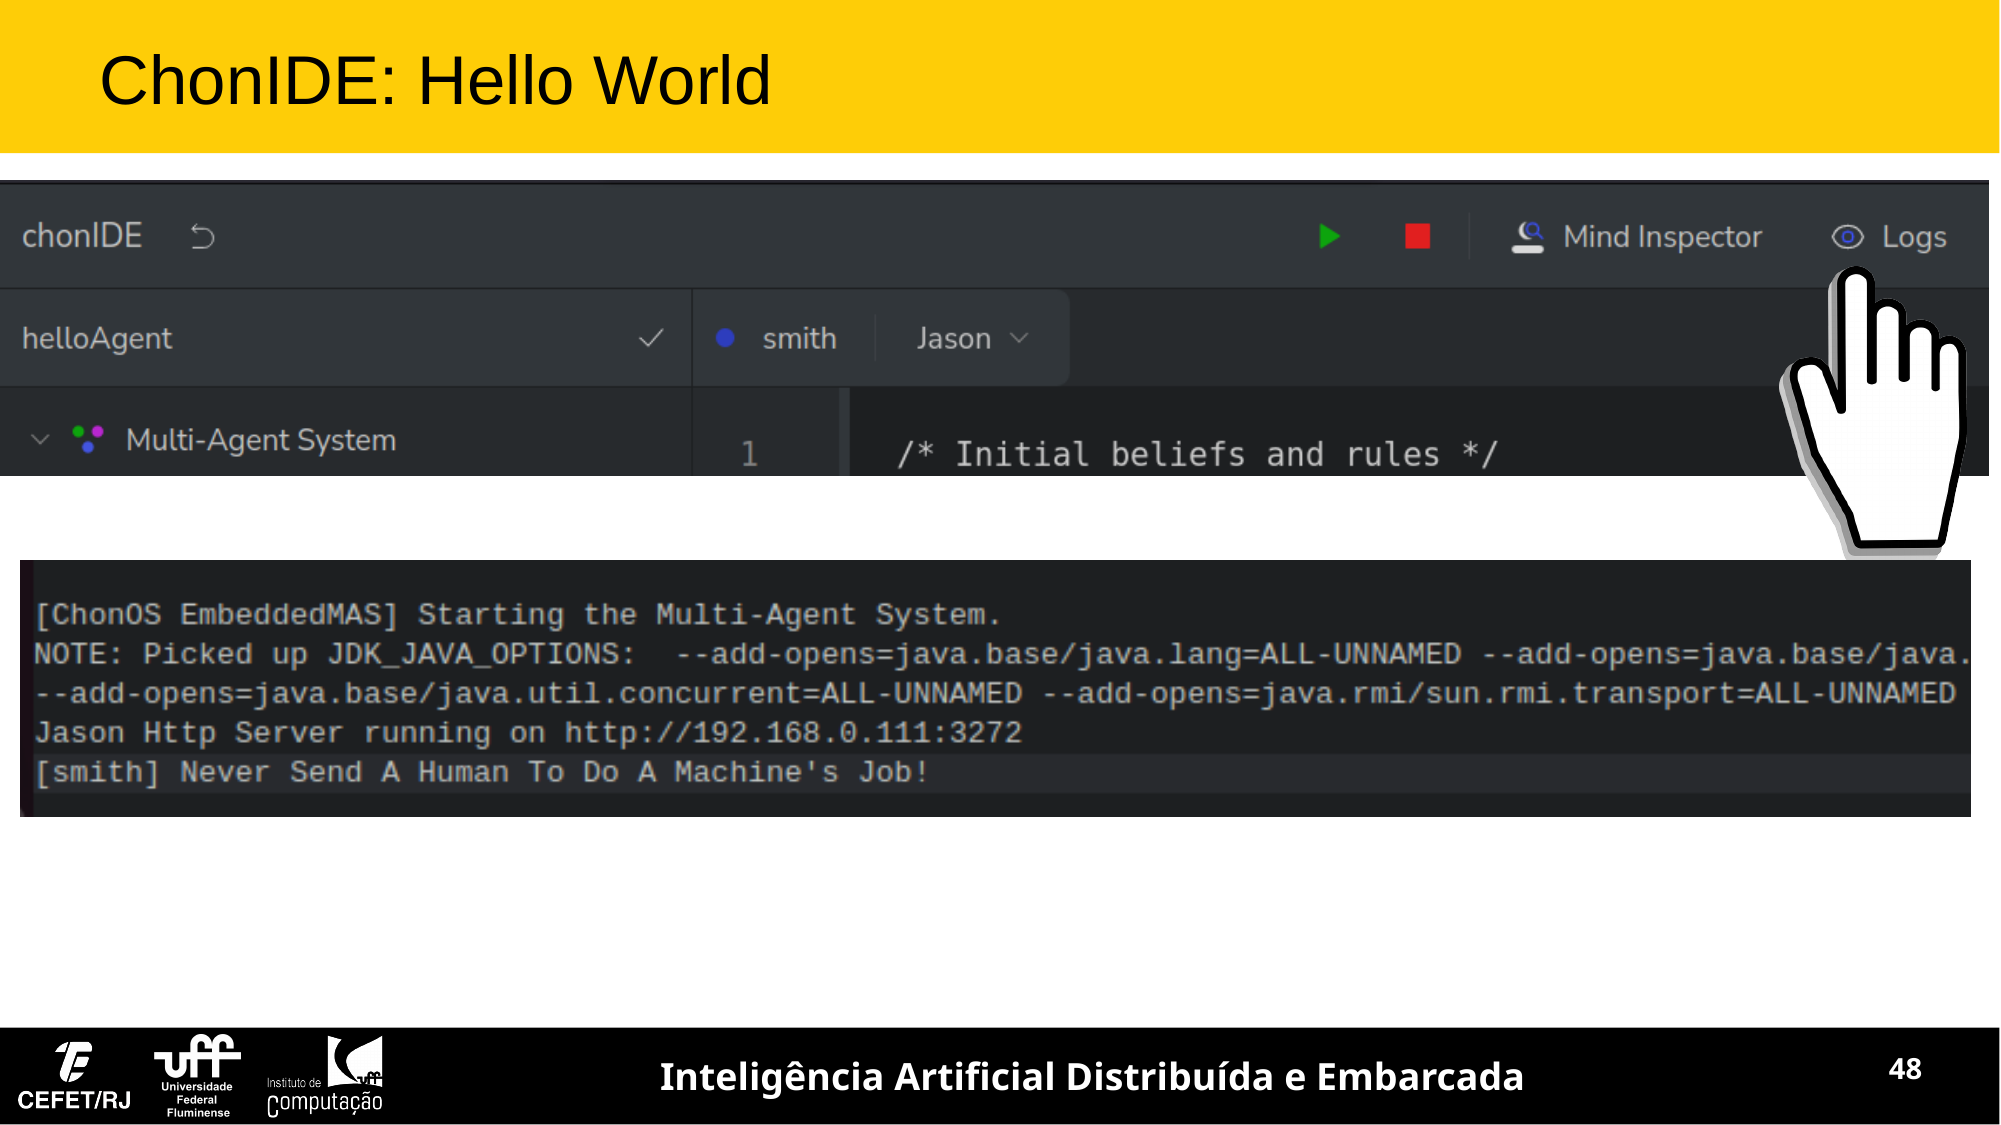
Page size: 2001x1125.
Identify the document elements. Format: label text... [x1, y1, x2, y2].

picture [18, 1021, 130, 1125]
picture [153, 1033, 242, 1122]
text_box ChonIDE: Hello World [99, 44, 1900, 120]
picture [265, 1033, 384, 1118]
picture [0, 180, 1989, 817]
